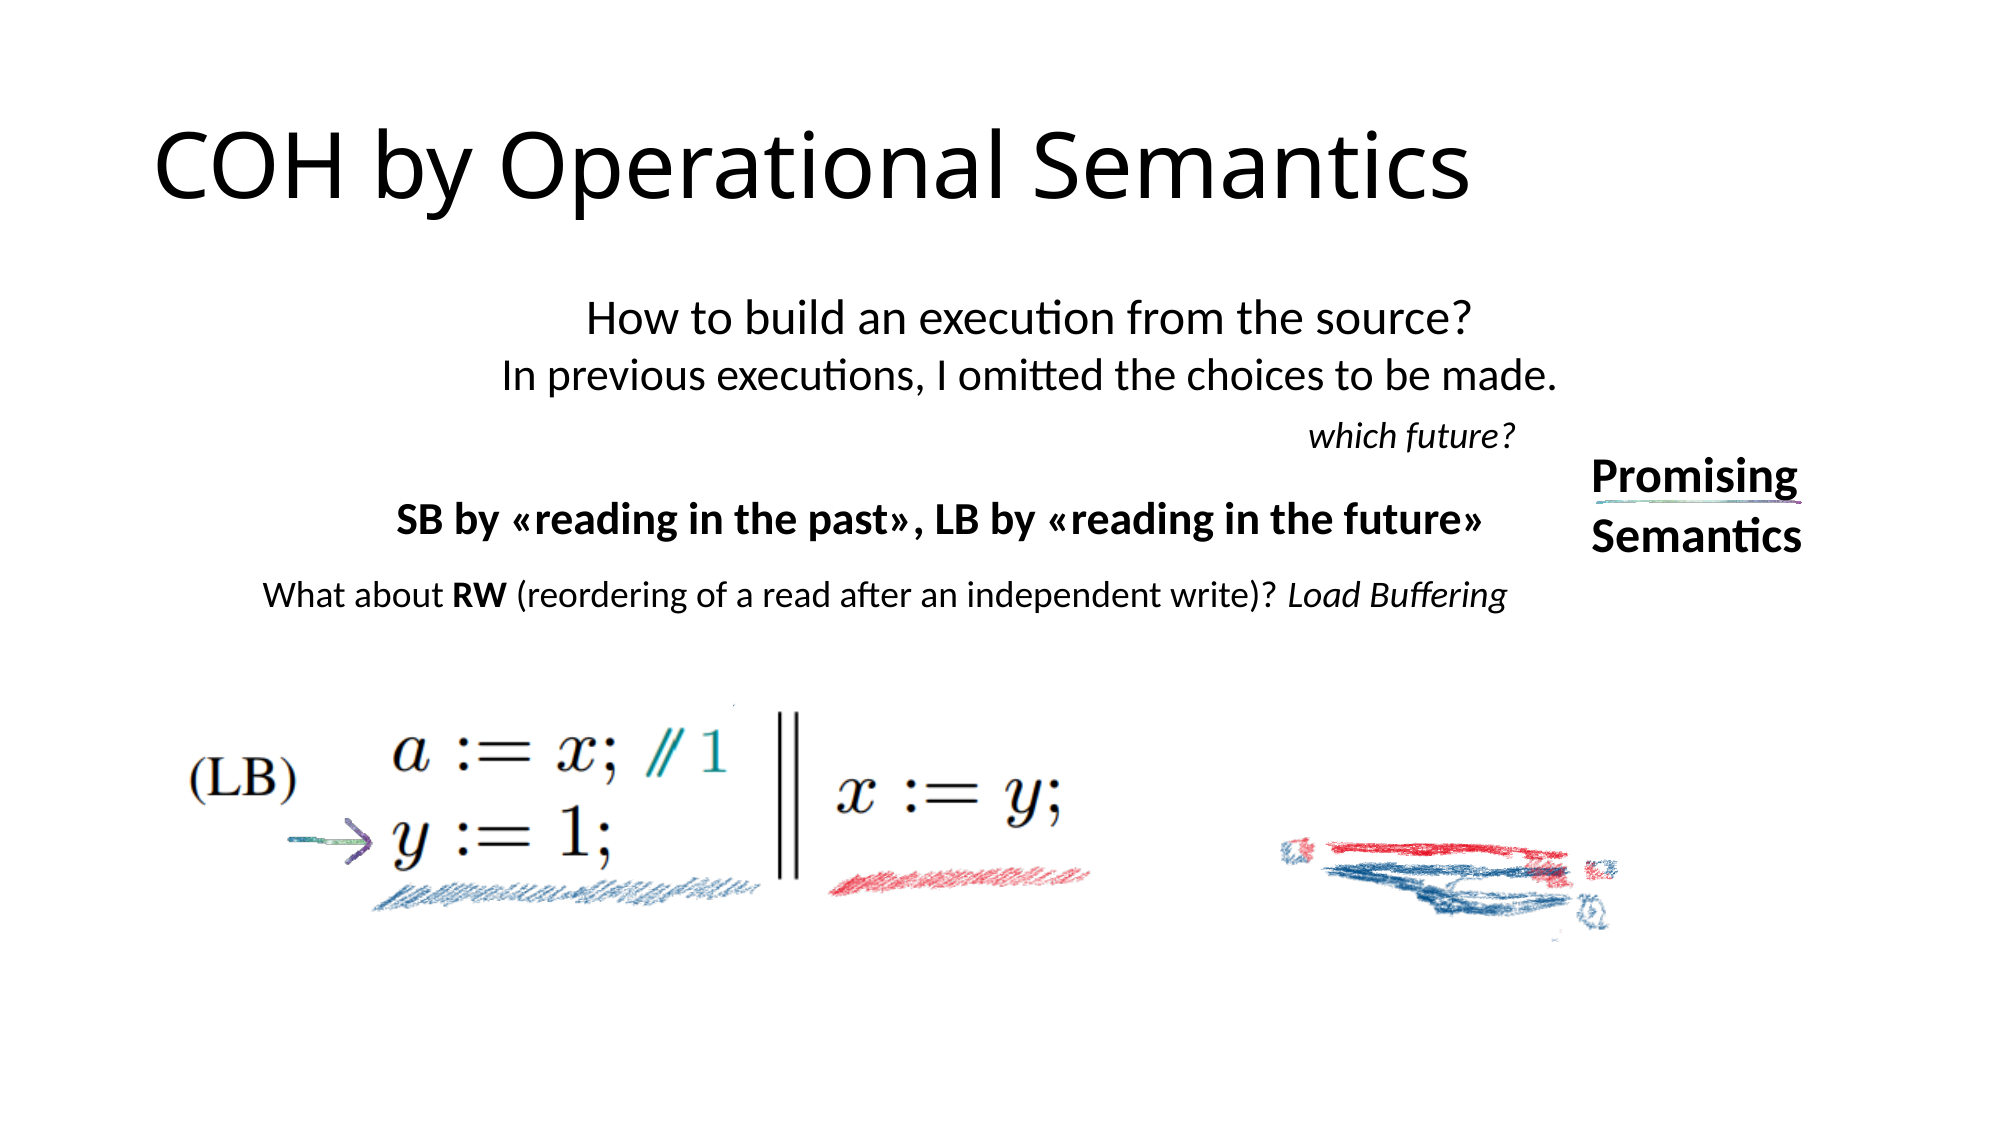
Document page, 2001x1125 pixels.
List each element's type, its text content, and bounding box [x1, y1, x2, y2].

text_box Promising Semantics [1576, 434, 1956, 570]
text_box What about RW (reordering of a read after an independent write)? Load Buffering [247, 562, 1796, 623]
picture [1274, 813, 1627, 968]
text_box SB by «reading in the past», LB by «reading in the future» [381, 481, 1513, 552]
text_box which future? [1293, 403, 1542, 464]
title COH by Operational Semantics [137, 59, 1863, 277]
picture [179, 684, 1101, 939]
text_box How to build an execution from the source? In previous executions, I omitted the choices to be made. [103, 277, 1956, 408]
picture [1589, 496, 1810, 507]
